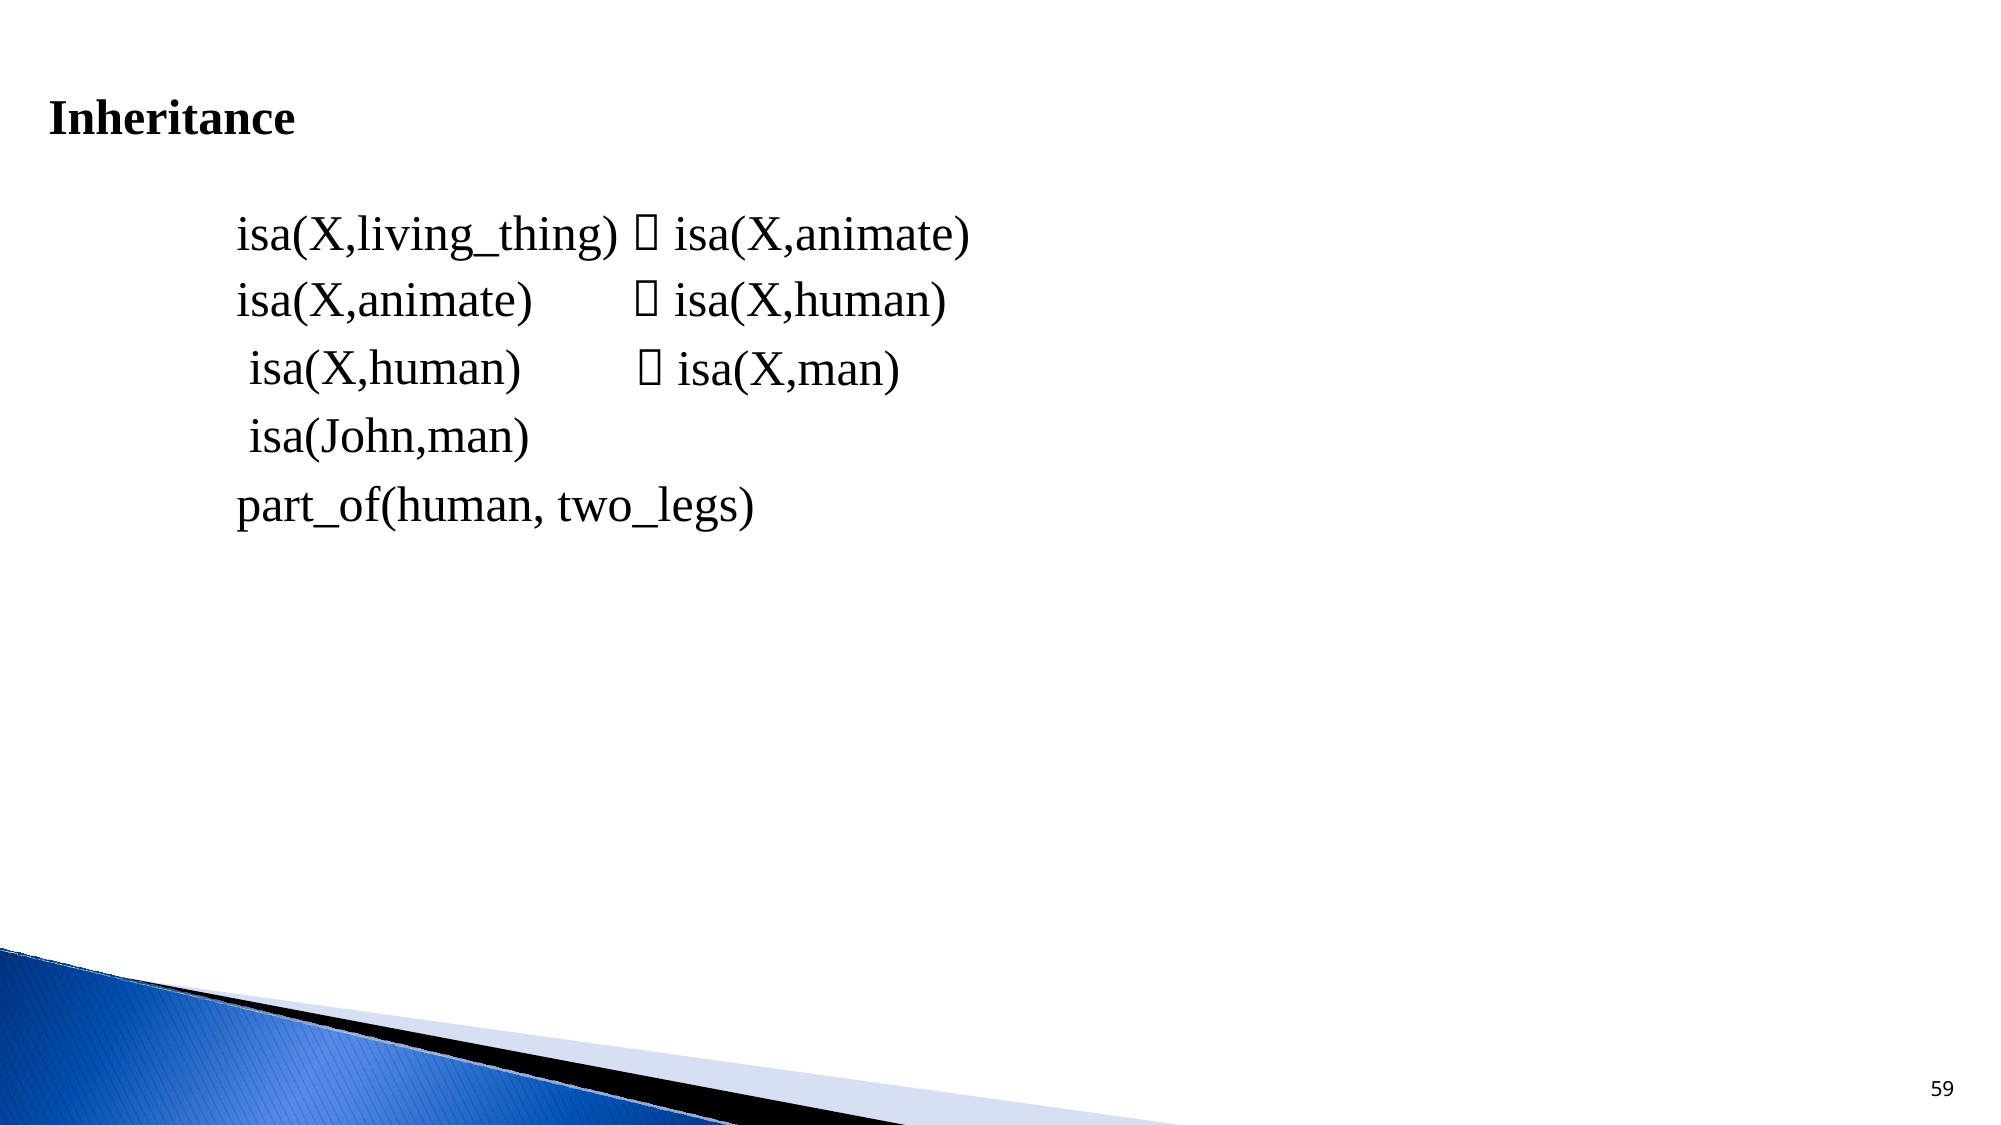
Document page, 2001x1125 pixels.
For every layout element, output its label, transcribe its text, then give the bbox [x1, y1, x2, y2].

picture [0, 948, 743, 1125]
text_box part_of(human, two_legs) [234, 469, 758, 532]
text_box isa(X,animate) isa(X,human) isa(John,man) [234, 256, 535, 462]
text_box 59 [1924, 1071, 1963, 1104]
text_box Inheritance isa(X,living_thing)  isa(X,animate) [46, 82, 991, 261]
text_box  isa(X,human)  isa(X,man) [629, 256, 969, 396]
